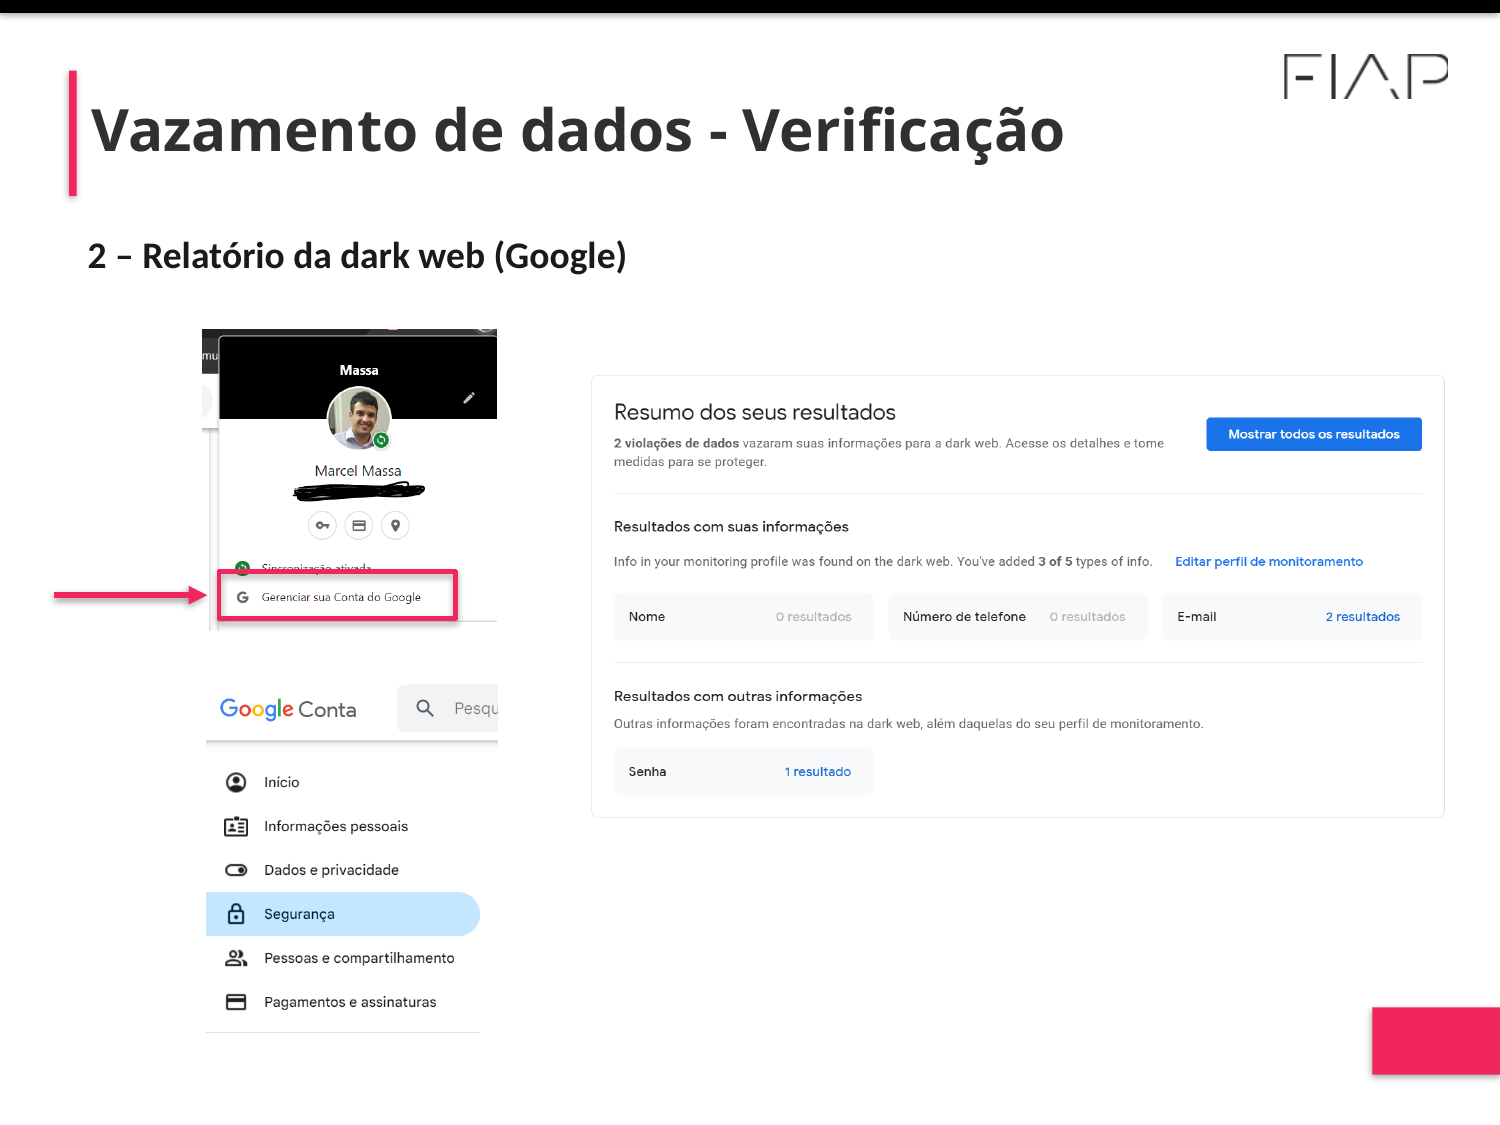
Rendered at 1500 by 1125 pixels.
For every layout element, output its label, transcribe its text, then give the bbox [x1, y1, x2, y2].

text_box Vazamento de dados - Verificação [82, 94, 1206, 172]
text_box [1372, 1007, 1500, 1075]
picture [206, 682, 498, 1045]
picture [202, 328, 497, 631]
text_box [68, 70, 77, 197]
picture [588, 369, 1447, 824]
picture [1283, 53, 1449, 99]
text_box 2 – Relatório da dark web (Google) [72, 223, 824, 284]
text_box [0, 0, 1500, 14]
